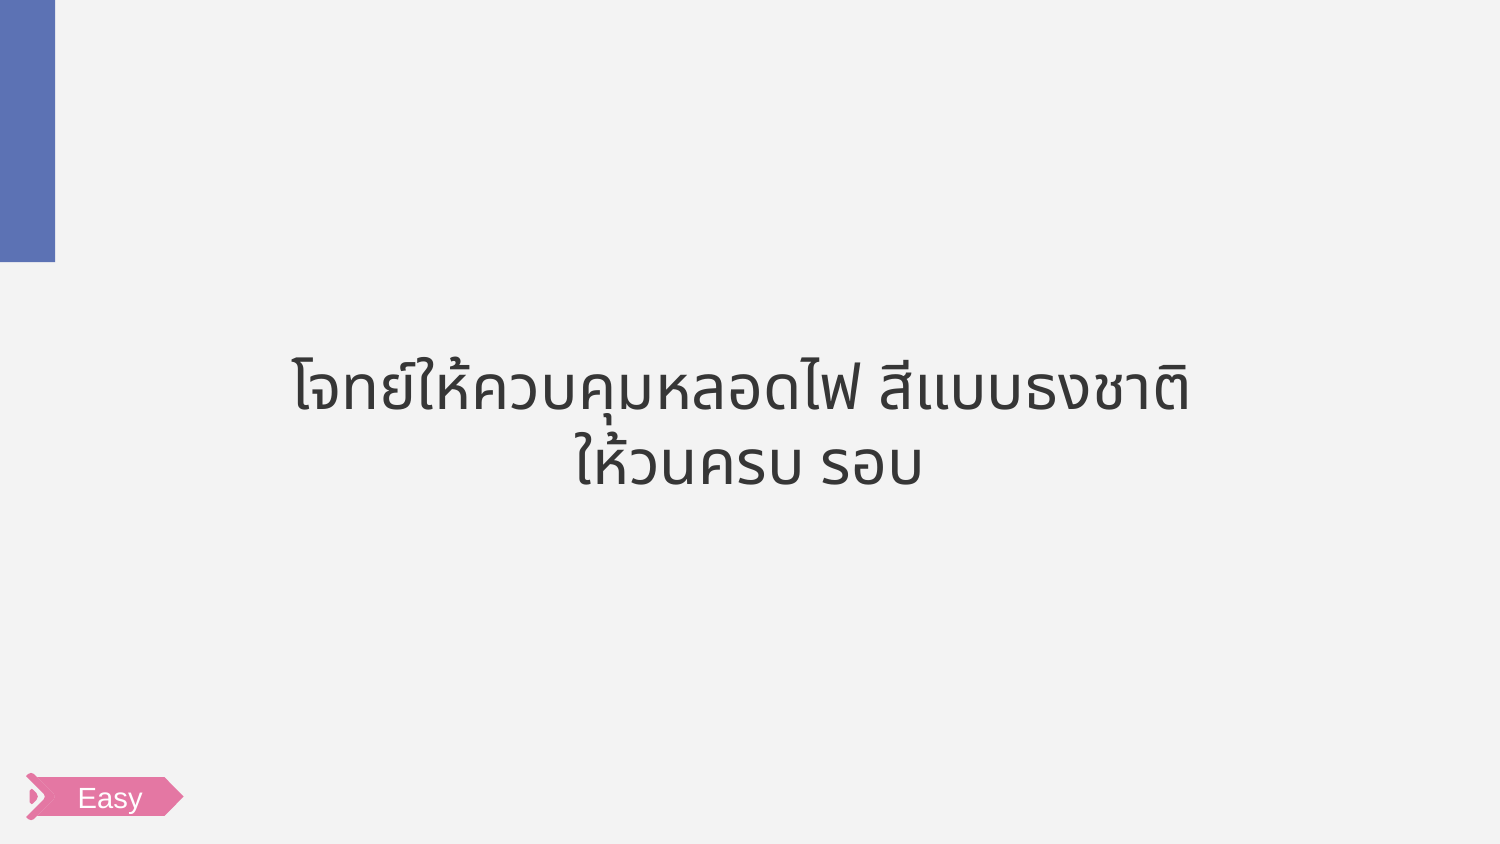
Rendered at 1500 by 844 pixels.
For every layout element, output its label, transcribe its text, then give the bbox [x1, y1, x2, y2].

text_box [25, 772, 184, 821]
title โจทย์ให้ควบคุมหลอดไฟ สีแบบธงชาติ ให้วนครบ รอบ [51, 295, 1449, 549]
